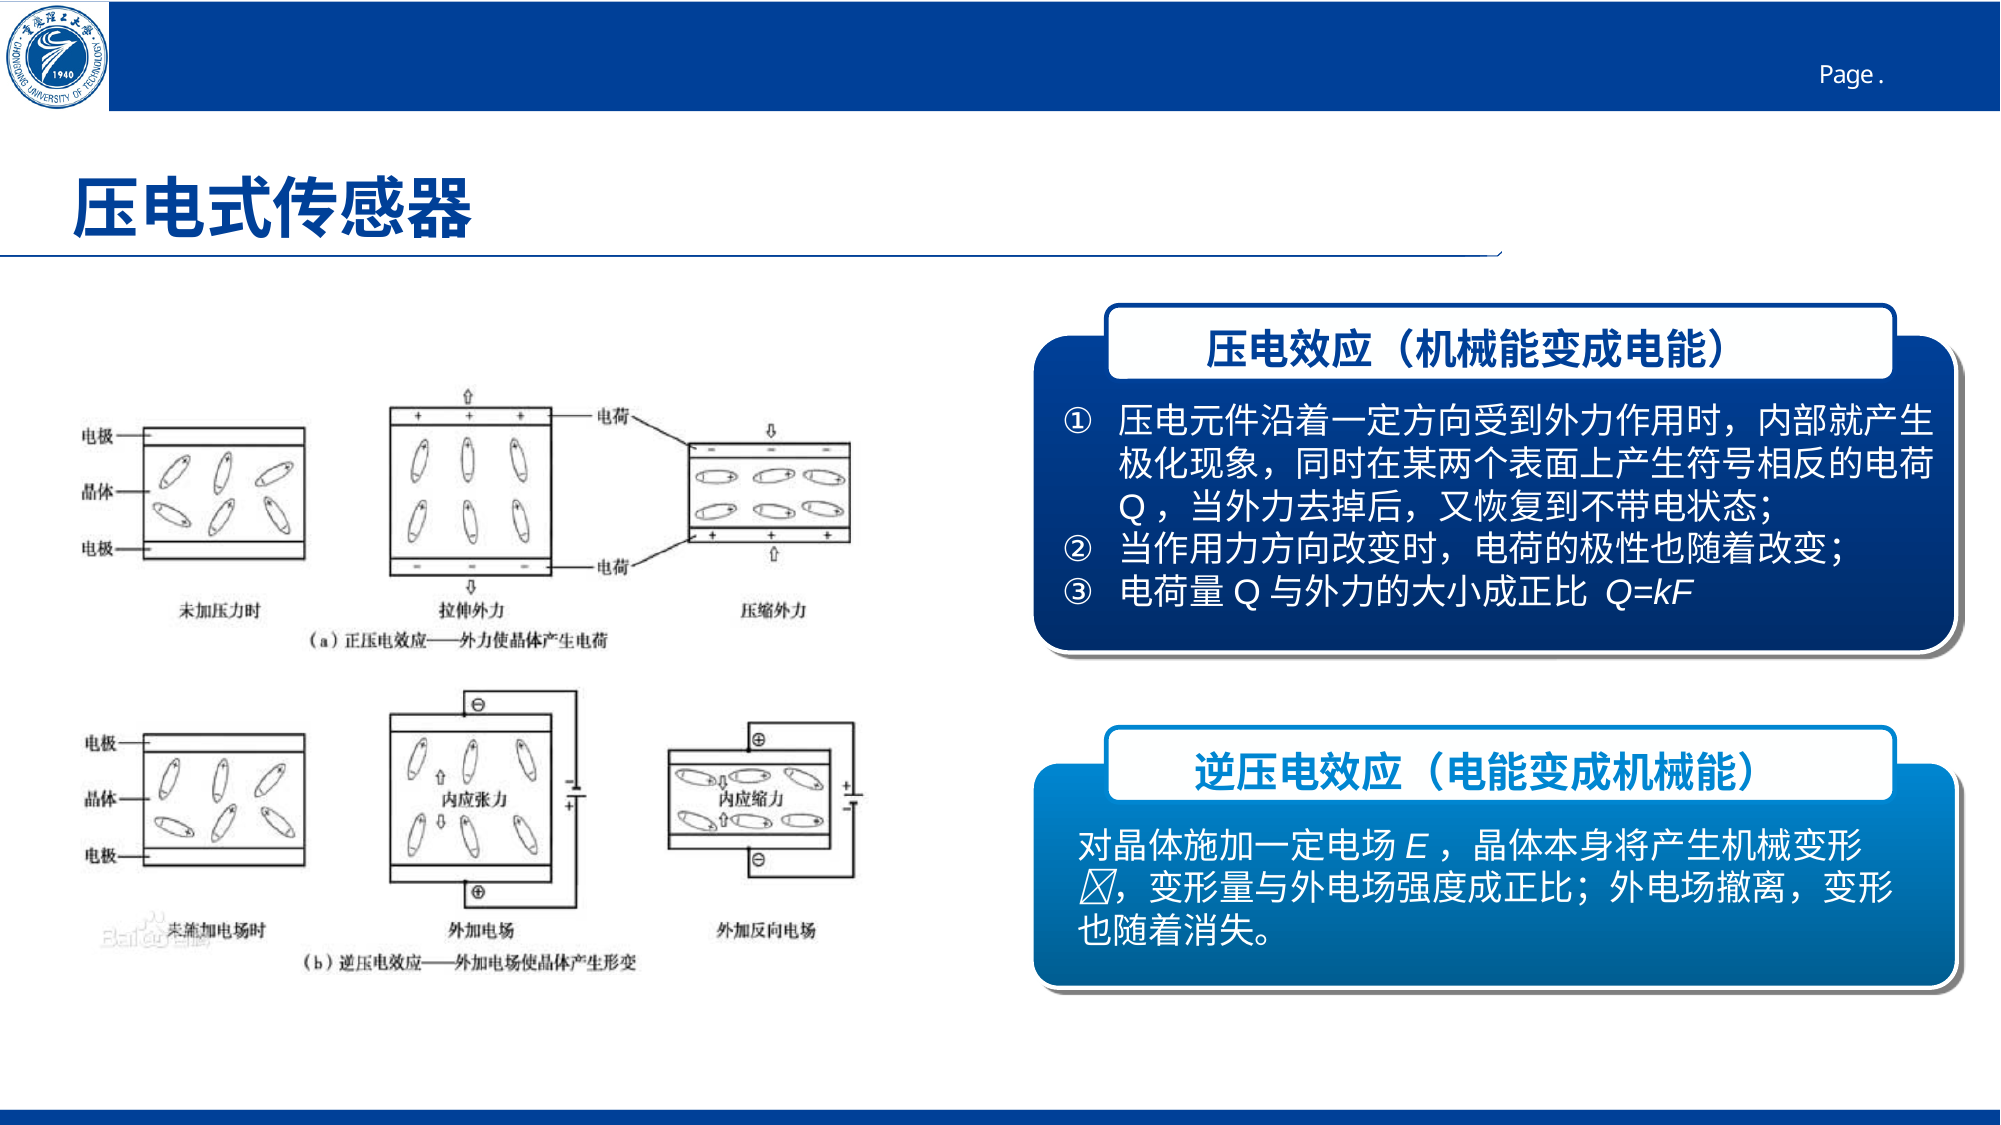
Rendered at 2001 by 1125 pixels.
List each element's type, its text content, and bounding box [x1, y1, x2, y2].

text_box [1031, 761, 1957, 988]
picture [76, 384, 869, 975]
text_box [1106, 727, 1895, 803]
title 压电式传感器 [57, 160, 528, 255]
text_box 压电效应（机械能变成电能） [1122, 305, 1833, 380]
text_box 压电元件沿着一定方向受到外力作用时，内部就产生极化现象，同时在某两个表面上产生符号相反的电荷Q，当外力去掉后，又恢复到不带电状态； 当作用力方向改变时，电荷的极性也随着改变； 电荷量Q与外力的大小成正比 Q=kF [1047, 391, 1956, 619]
text_box [1106, 305, 1895, 382]
text_box [1031, 333, 1957, 653]
text_box 对晶体施加一定电场E，晶体本身将产生机械变形，变形量与外电场强度成正比；外电场撤离，变形也随着消失。 [1062, 815, 1920, 958]
picture [0, 2, 109, 112]
text_box 逆压电效应（电能变成机械能） [1141, 728, 1833, 804]
